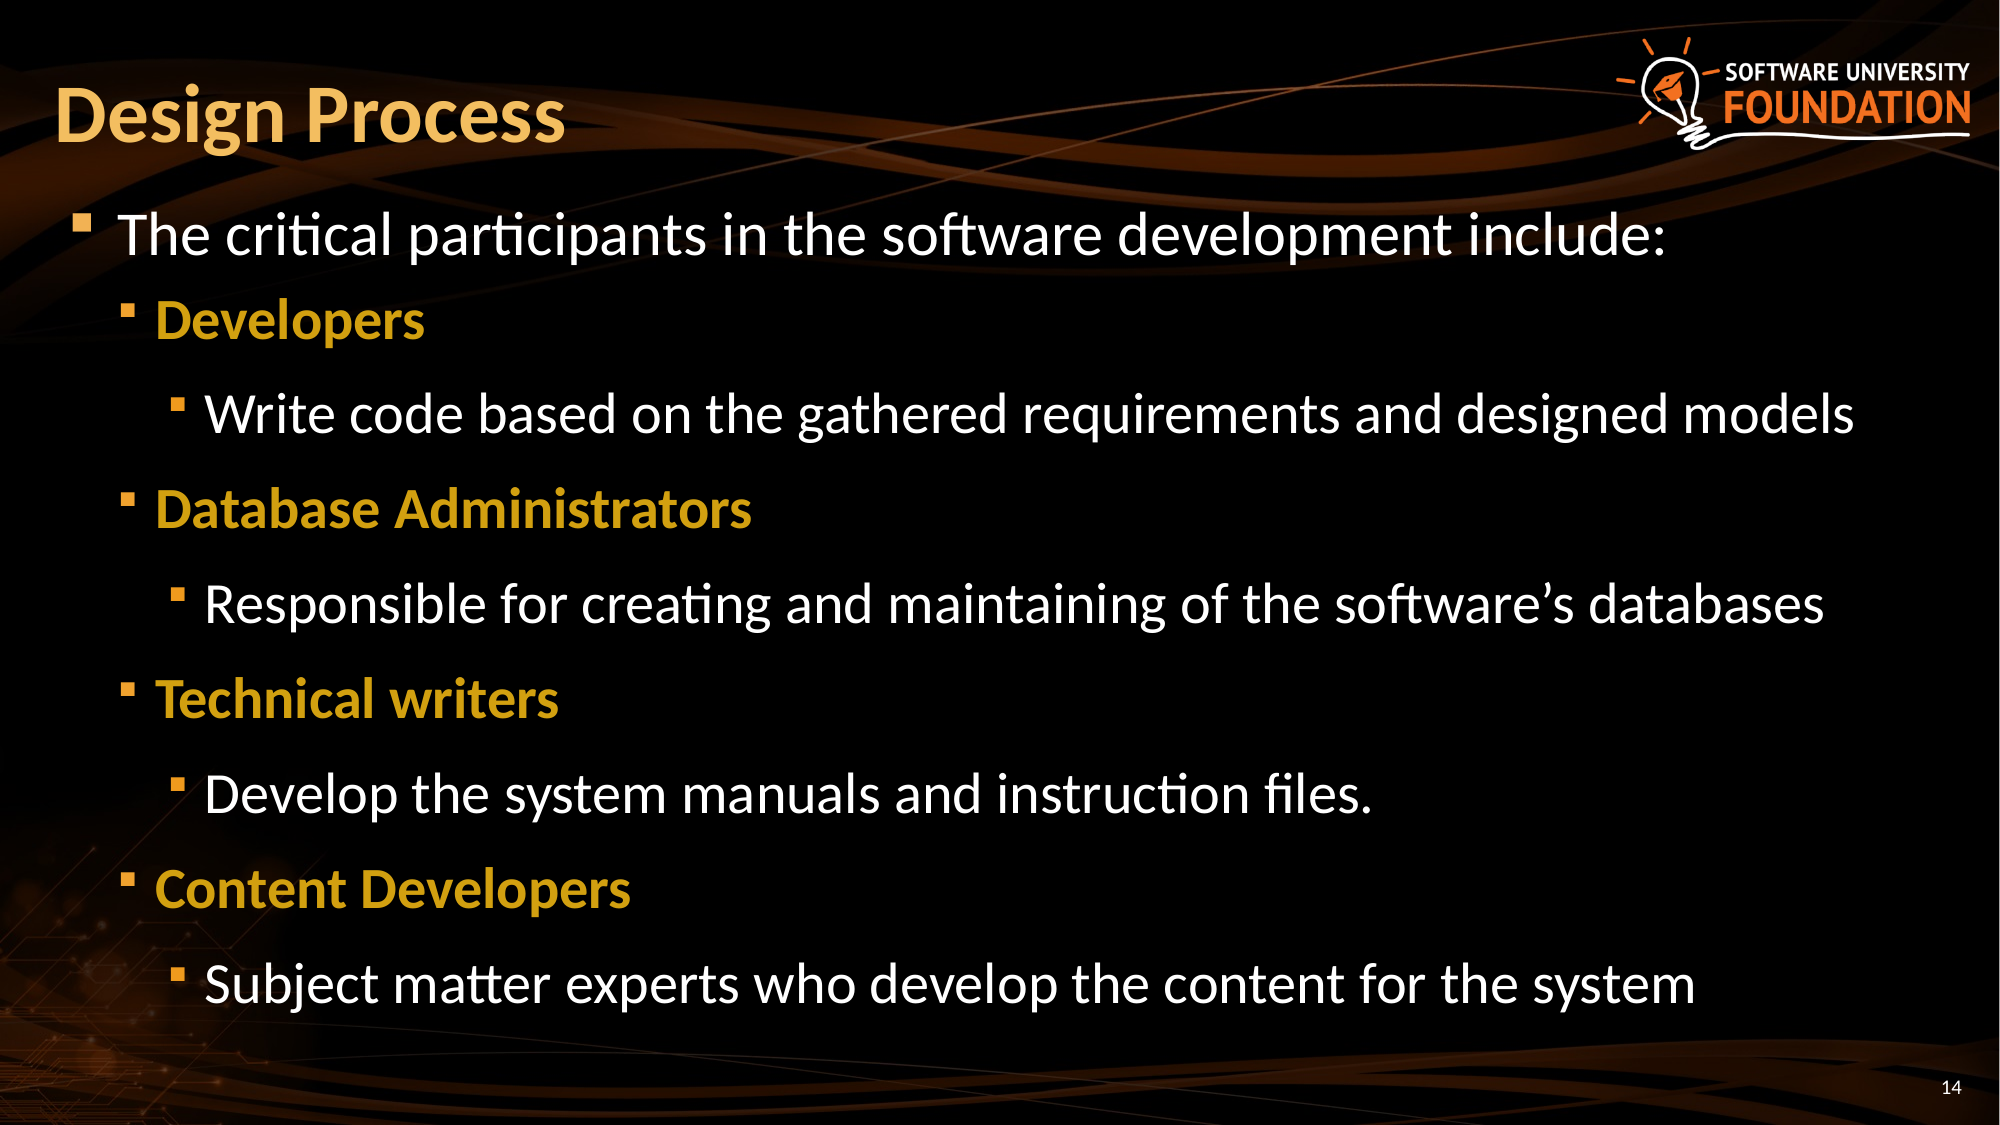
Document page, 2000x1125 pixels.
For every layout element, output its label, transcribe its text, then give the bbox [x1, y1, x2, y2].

text_box Design Process [37, 24, 1609, 208]
picture [0, 0, 2000, 1125]
list The critical participants in the software development include: [49, 187, 1925, 275]
text_box Developers Write code based on the gathered requirements and designed models Database Administrators Responsible for creating and maintaining of the software’s databases Technical writers Develop the system manuals and instruction files. Content Developers Subject matter experts who develop the content for the system [37, 275, 1963, 1063]
slide_number 14 [1897, 1070, 1968, 1103]
